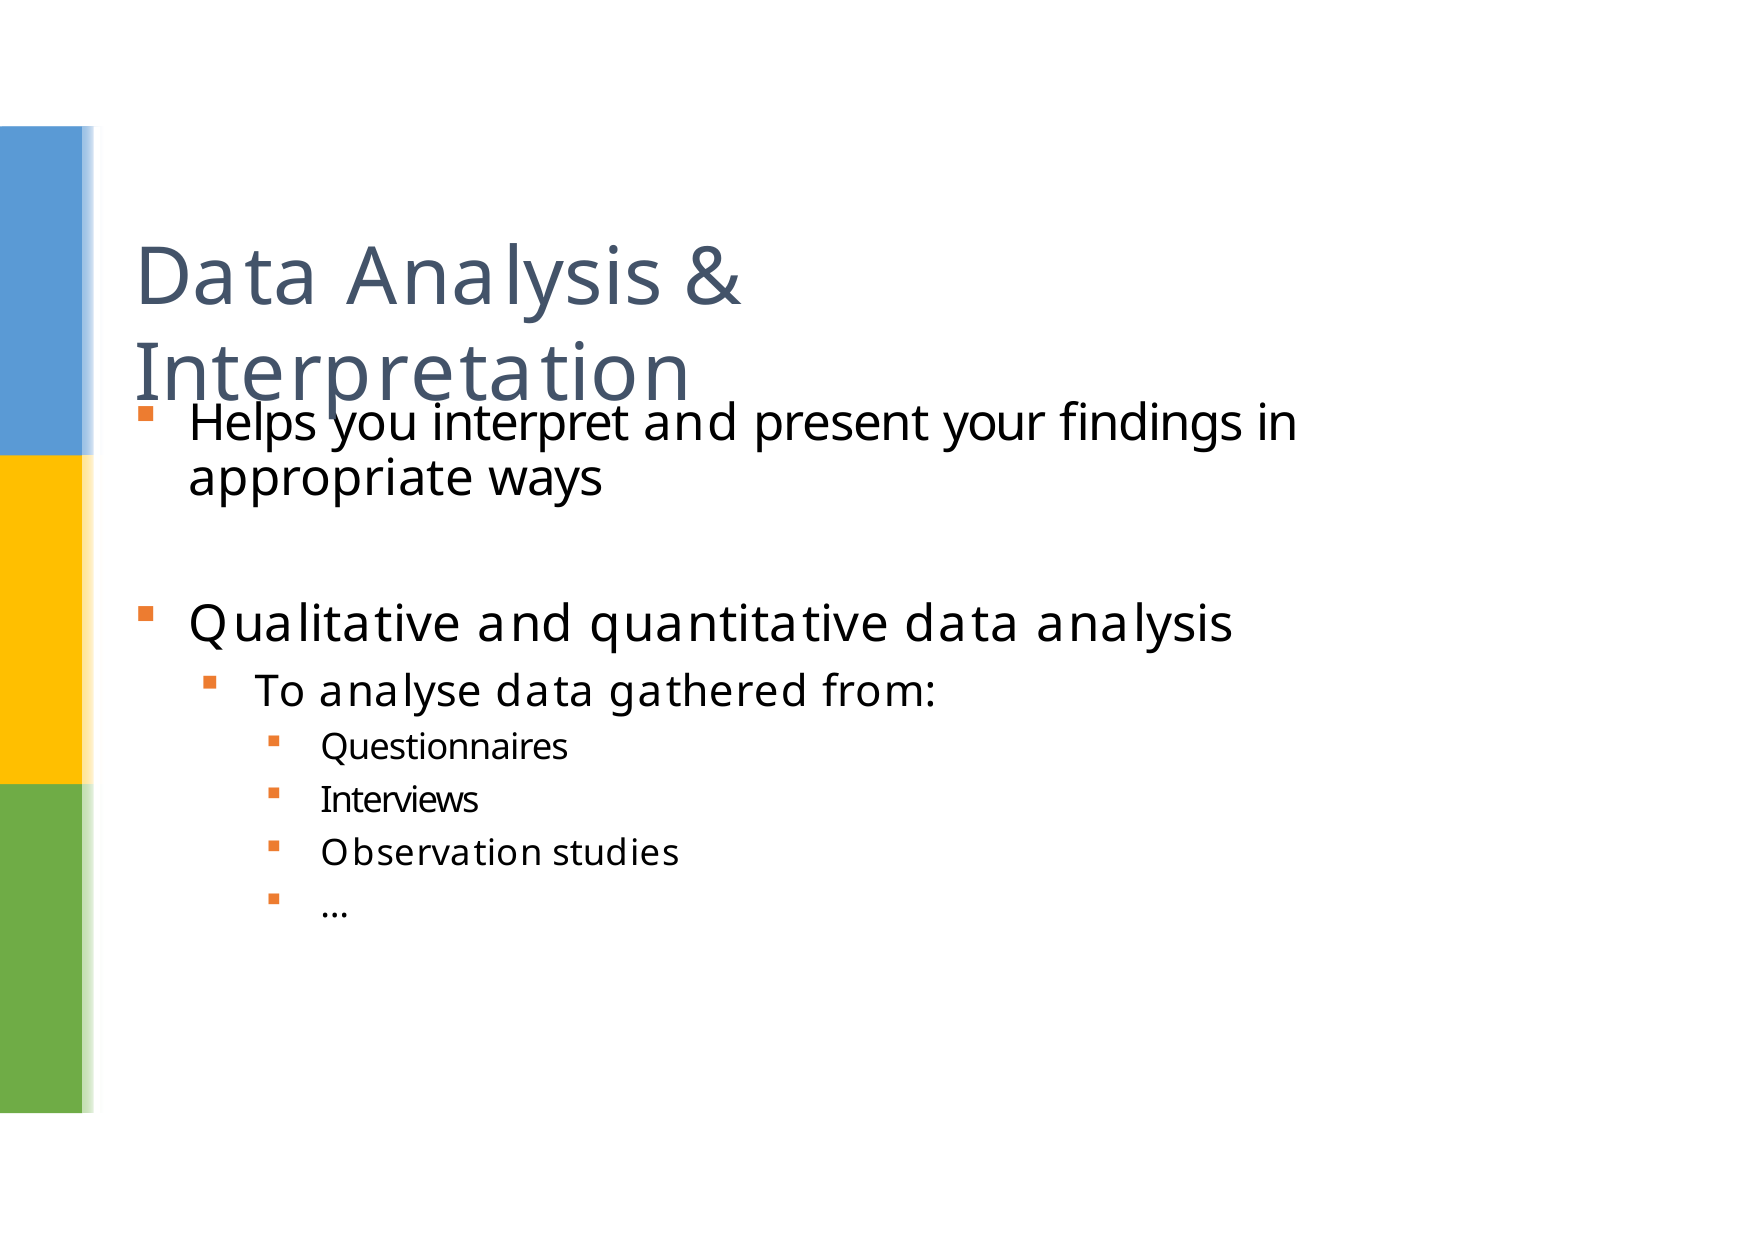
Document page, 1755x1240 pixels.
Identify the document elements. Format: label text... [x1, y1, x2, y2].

title Data Analysis & Interpretation [132, 222, 1291, 432]
picture [82, 126, 93, 1113]
text_box Helps you interpret and present your findings in appropriate ways Qualitative and quantitative data analysis To analyse data gathered from: Questionnaires Interviews Observation studies … [132, 386, 1348, 926]
